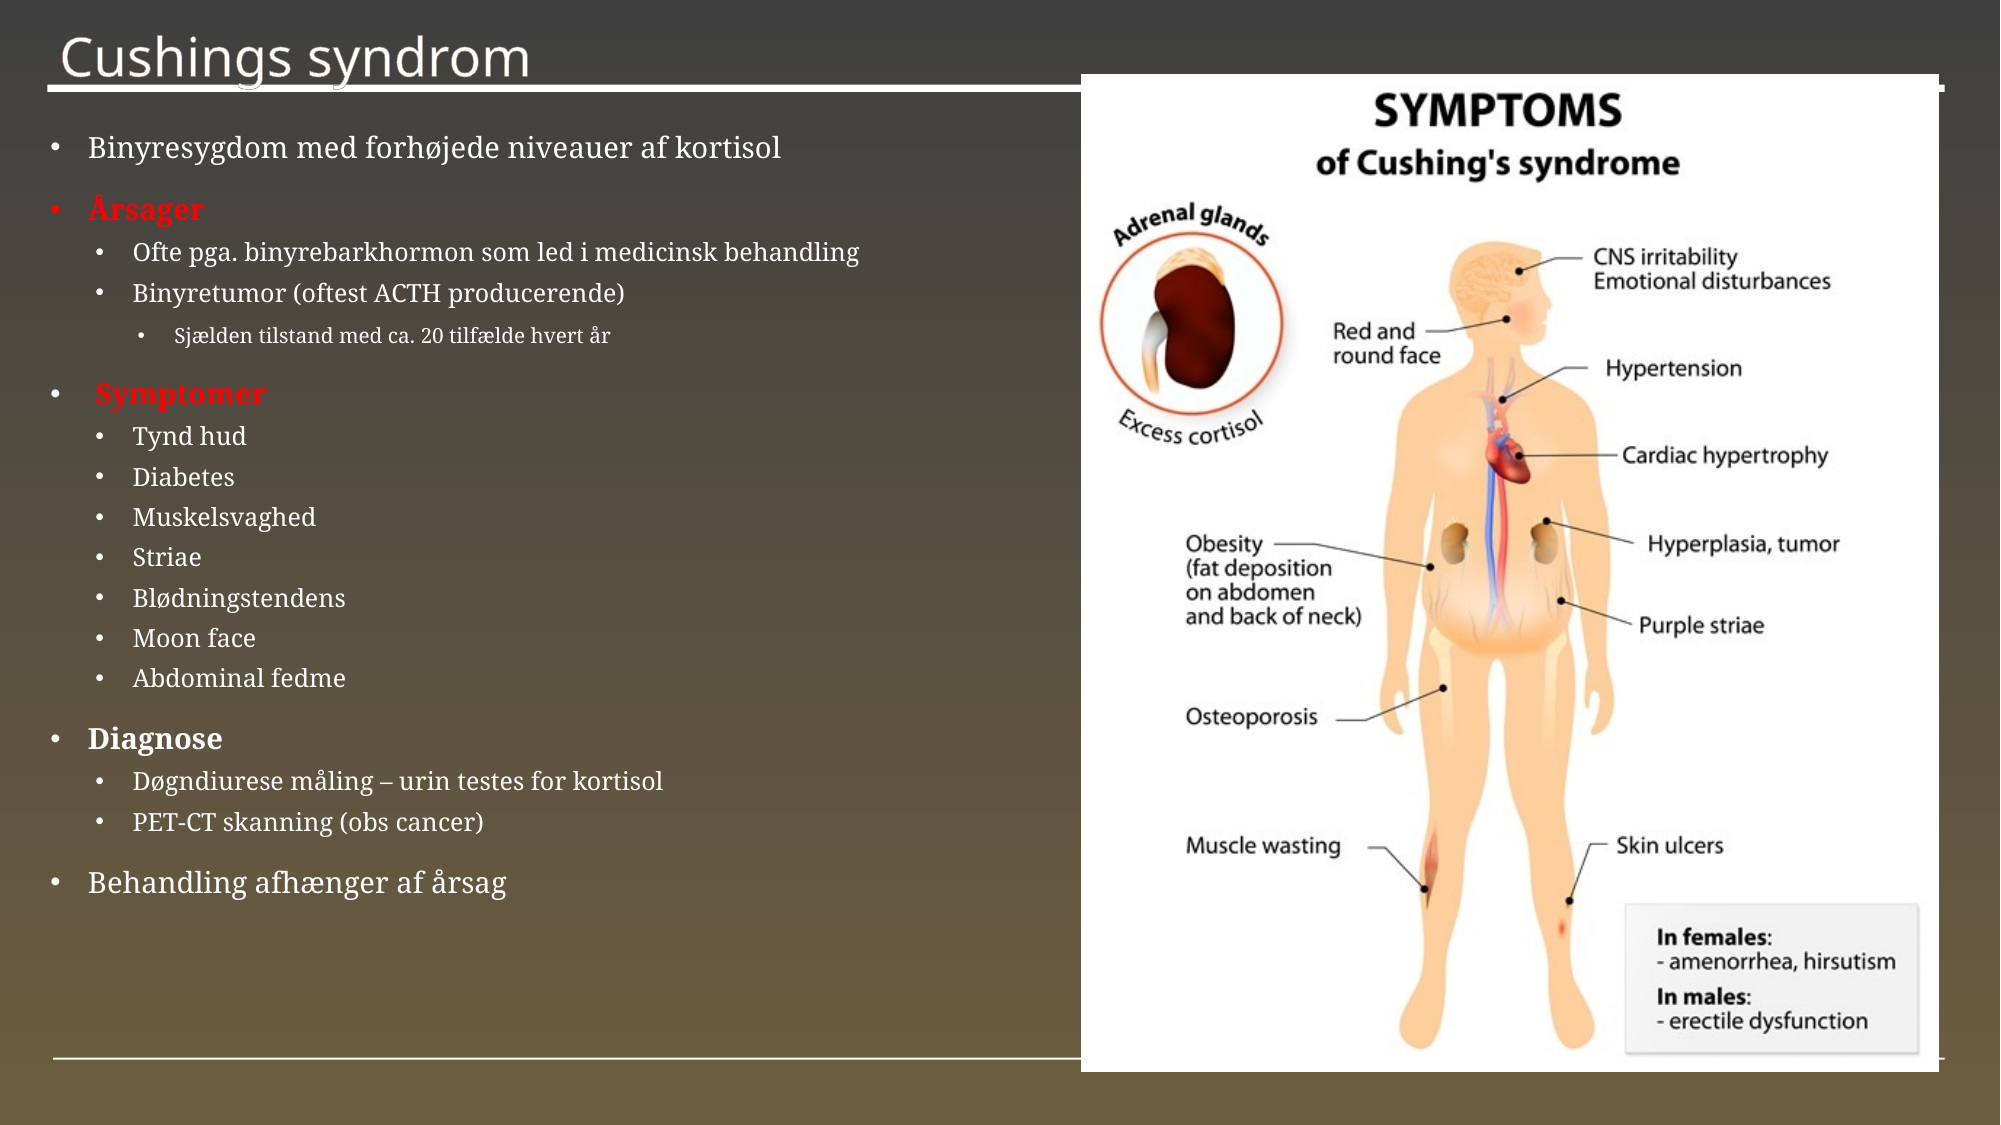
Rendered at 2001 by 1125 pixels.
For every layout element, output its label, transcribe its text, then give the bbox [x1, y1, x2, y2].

list Binyresygdom med forhøjede niveauer af kortisol Årsager Ofte pga. binyrebarkhormon som led i medicinsk behandling Binyretumor (oftest ACTH producerende) Sjælden tilstand med ca. 20 tilfælde hvert år Symptomer Tynd hud Diabetes Muskelsvaghed Striae Blødningstendens Moon face Abdominal fedme Diagnose Døgndiurese måling – urin testes for kortisol PET-CT skanning (obs cancer) Behandling afhænger af årsag [50, 121, 1080, 1004]
title Cushings syndrom [59, 29, 1021, 89]
picture [1080, 74, 1939, 1072]
